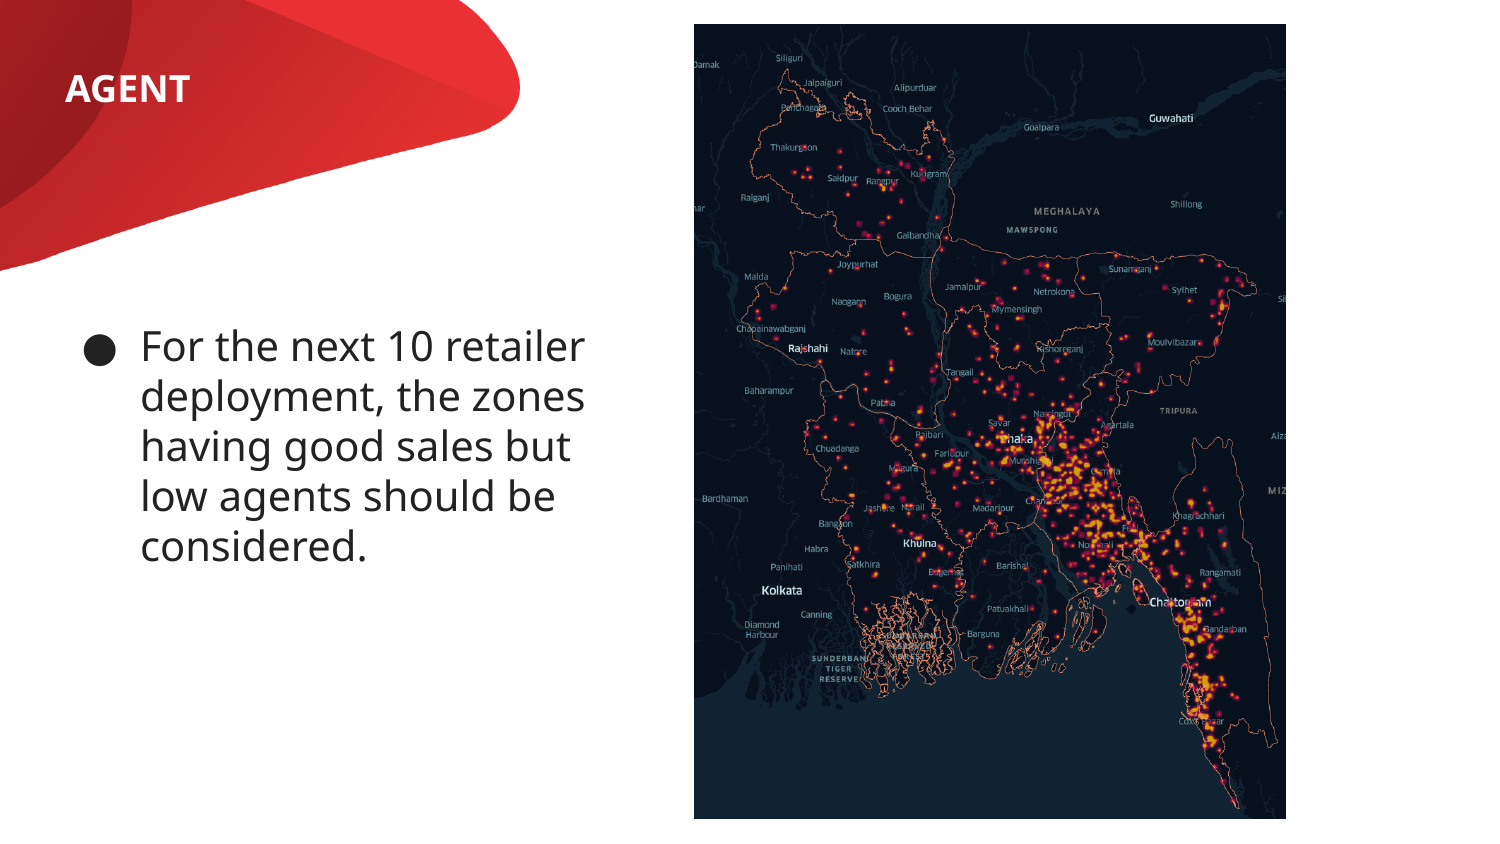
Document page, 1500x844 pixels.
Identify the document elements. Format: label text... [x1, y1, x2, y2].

text_box For the next 10 retailer deployment, the zones having good sales but low agents should be considered. [49, 254, 649, 782]
subtitle AGENT [50, 50, 462, 135]
picture [0, 0, 1500, 819]
